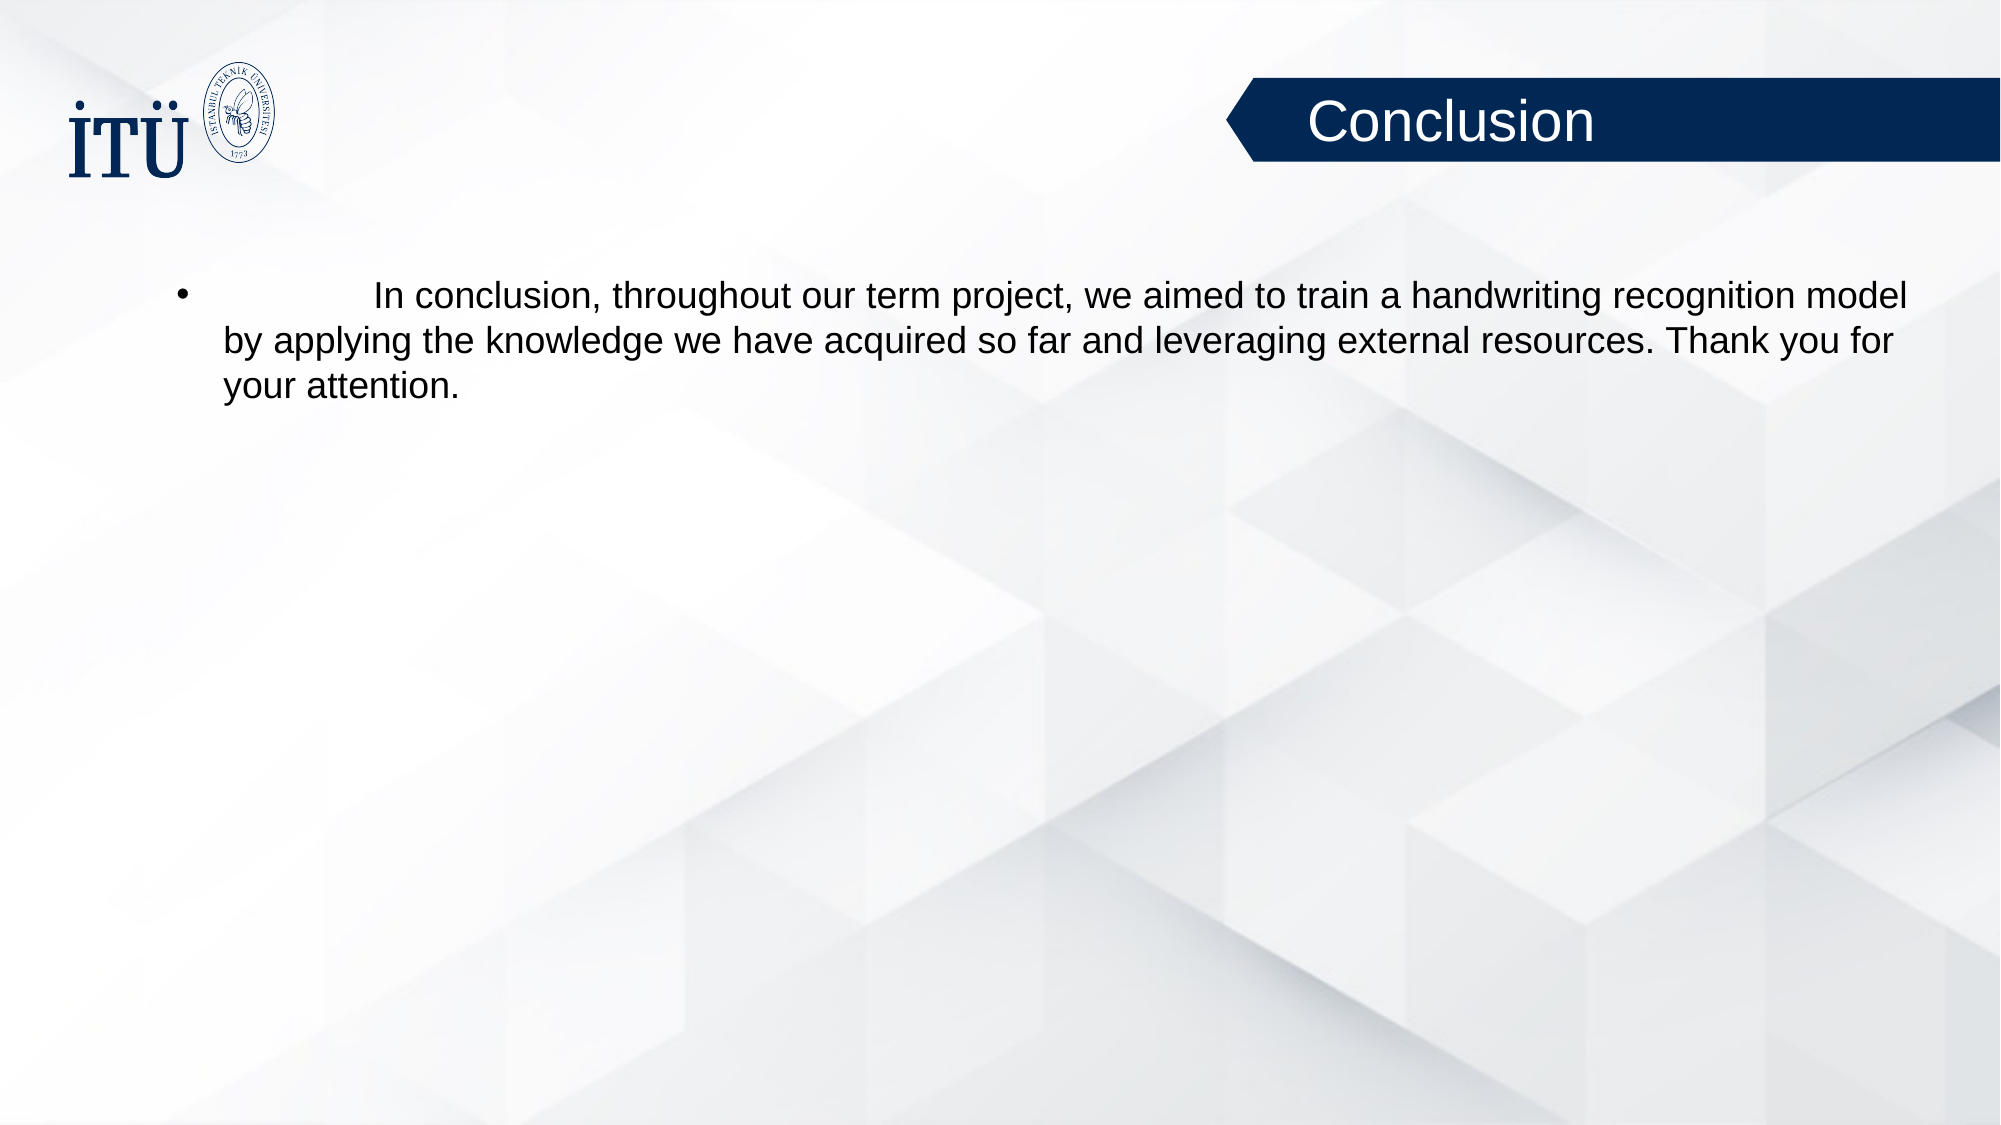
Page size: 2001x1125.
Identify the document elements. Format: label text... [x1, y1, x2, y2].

text_box In conclusion, throughout our term project, we aimed to train a handwriting recognition model by applying the knowledge we have acquired so far and leveraging external resources. Thank you for your attention. [161, 263, 1929, 414]
picture [0, 0, 2000, 1125]
text_box Conclusion [1292, 75, 1612, 161]
